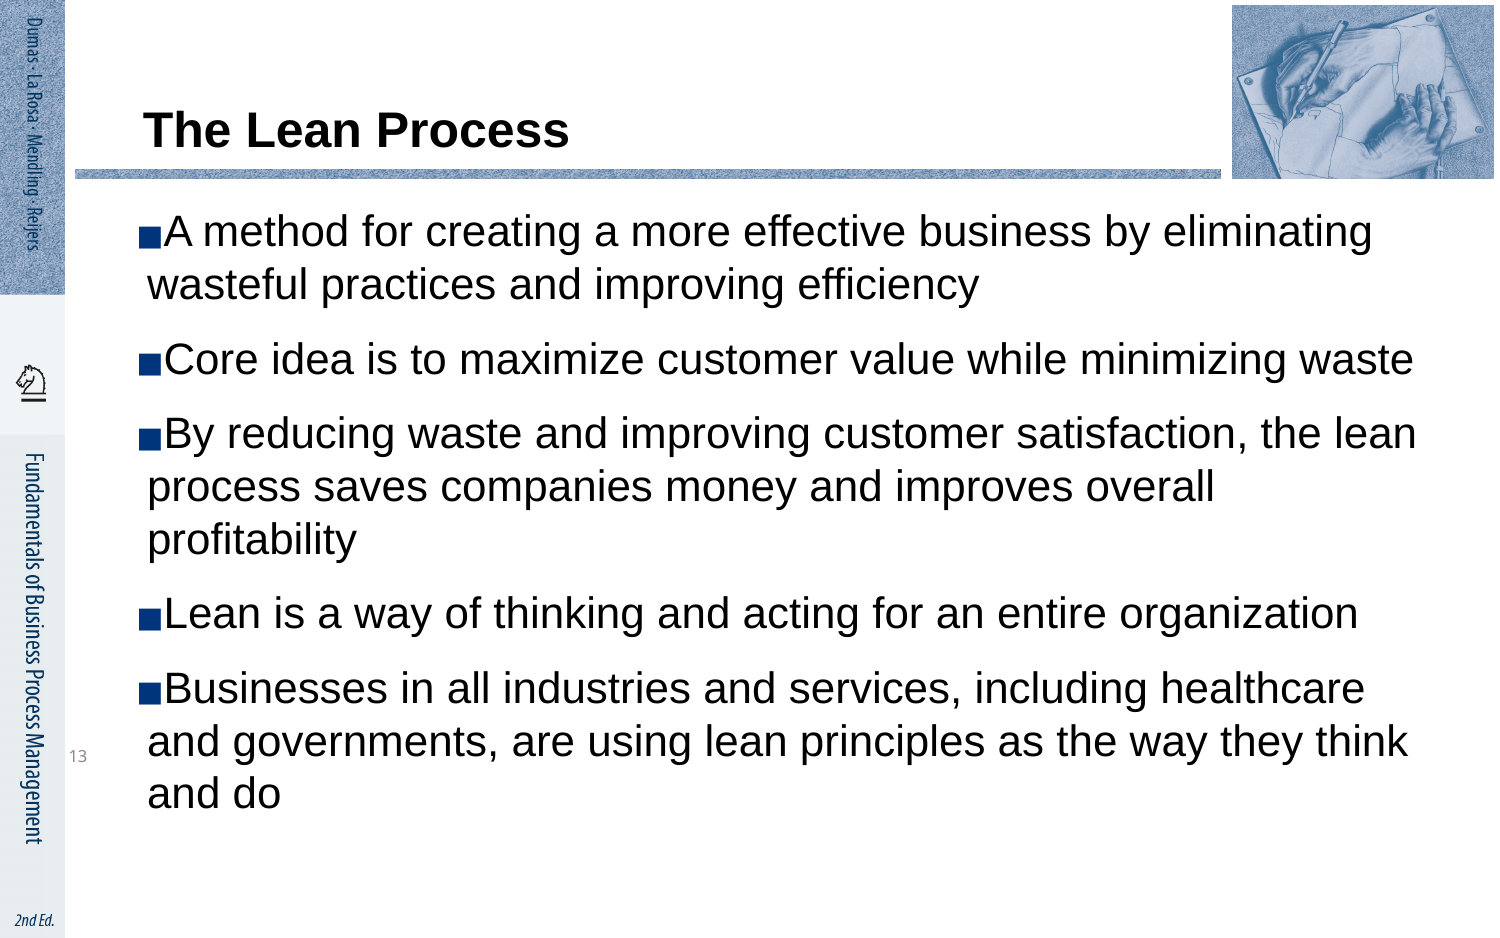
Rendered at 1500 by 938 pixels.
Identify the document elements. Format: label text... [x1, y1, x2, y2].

picture [1232, 5, 1494, 179]
slide_number 13 [56, 739, 167, 776]
picture [0, 0, 65, 938]
list A method for creating a more effective business by eliminating wasteful practices and improving efficiency Core idea is to maximize customer value while minimizing waste By reducing waste and improving customer satisfaction, the lean process saves companies money and improves overall profitability Lean is a way of thinking and acting for an entire organization Businesses in all industries and services, including healthcare and governments, are using lean principles as the way they think and do [135, 197, 1430, 860]
picture [75, 169, 1221, 179]
title The Lean Process [131, 53, 1369, 164]
